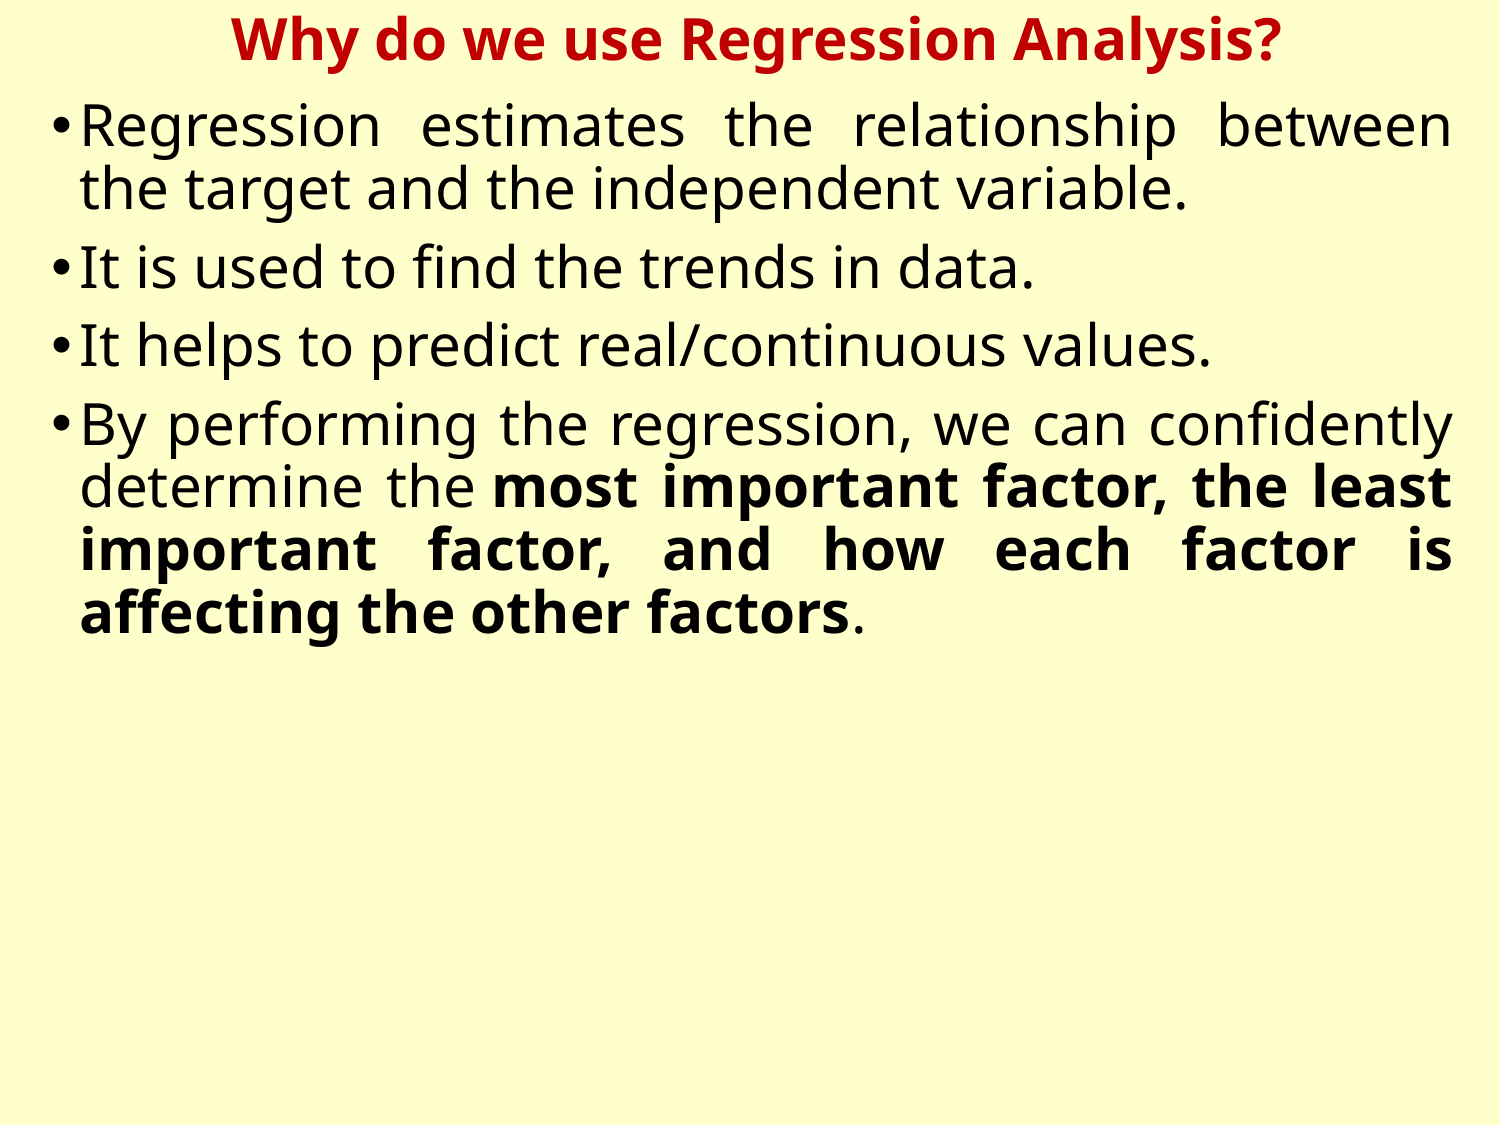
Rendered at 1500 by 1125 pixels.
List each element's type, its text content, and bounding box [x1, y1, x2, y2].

list Regression estimates the relationship between the target and the independent variable. It is used to find the trends in data. It helps to predict real/continuous values. By performing the regression, we can confidently determine the most important factor, the least important factor, and how each factor is affecting the other factors. [36, 89, 1469, 802]
text_box Why do we use Regression Analysis? [16, 0, 1498, 320]
